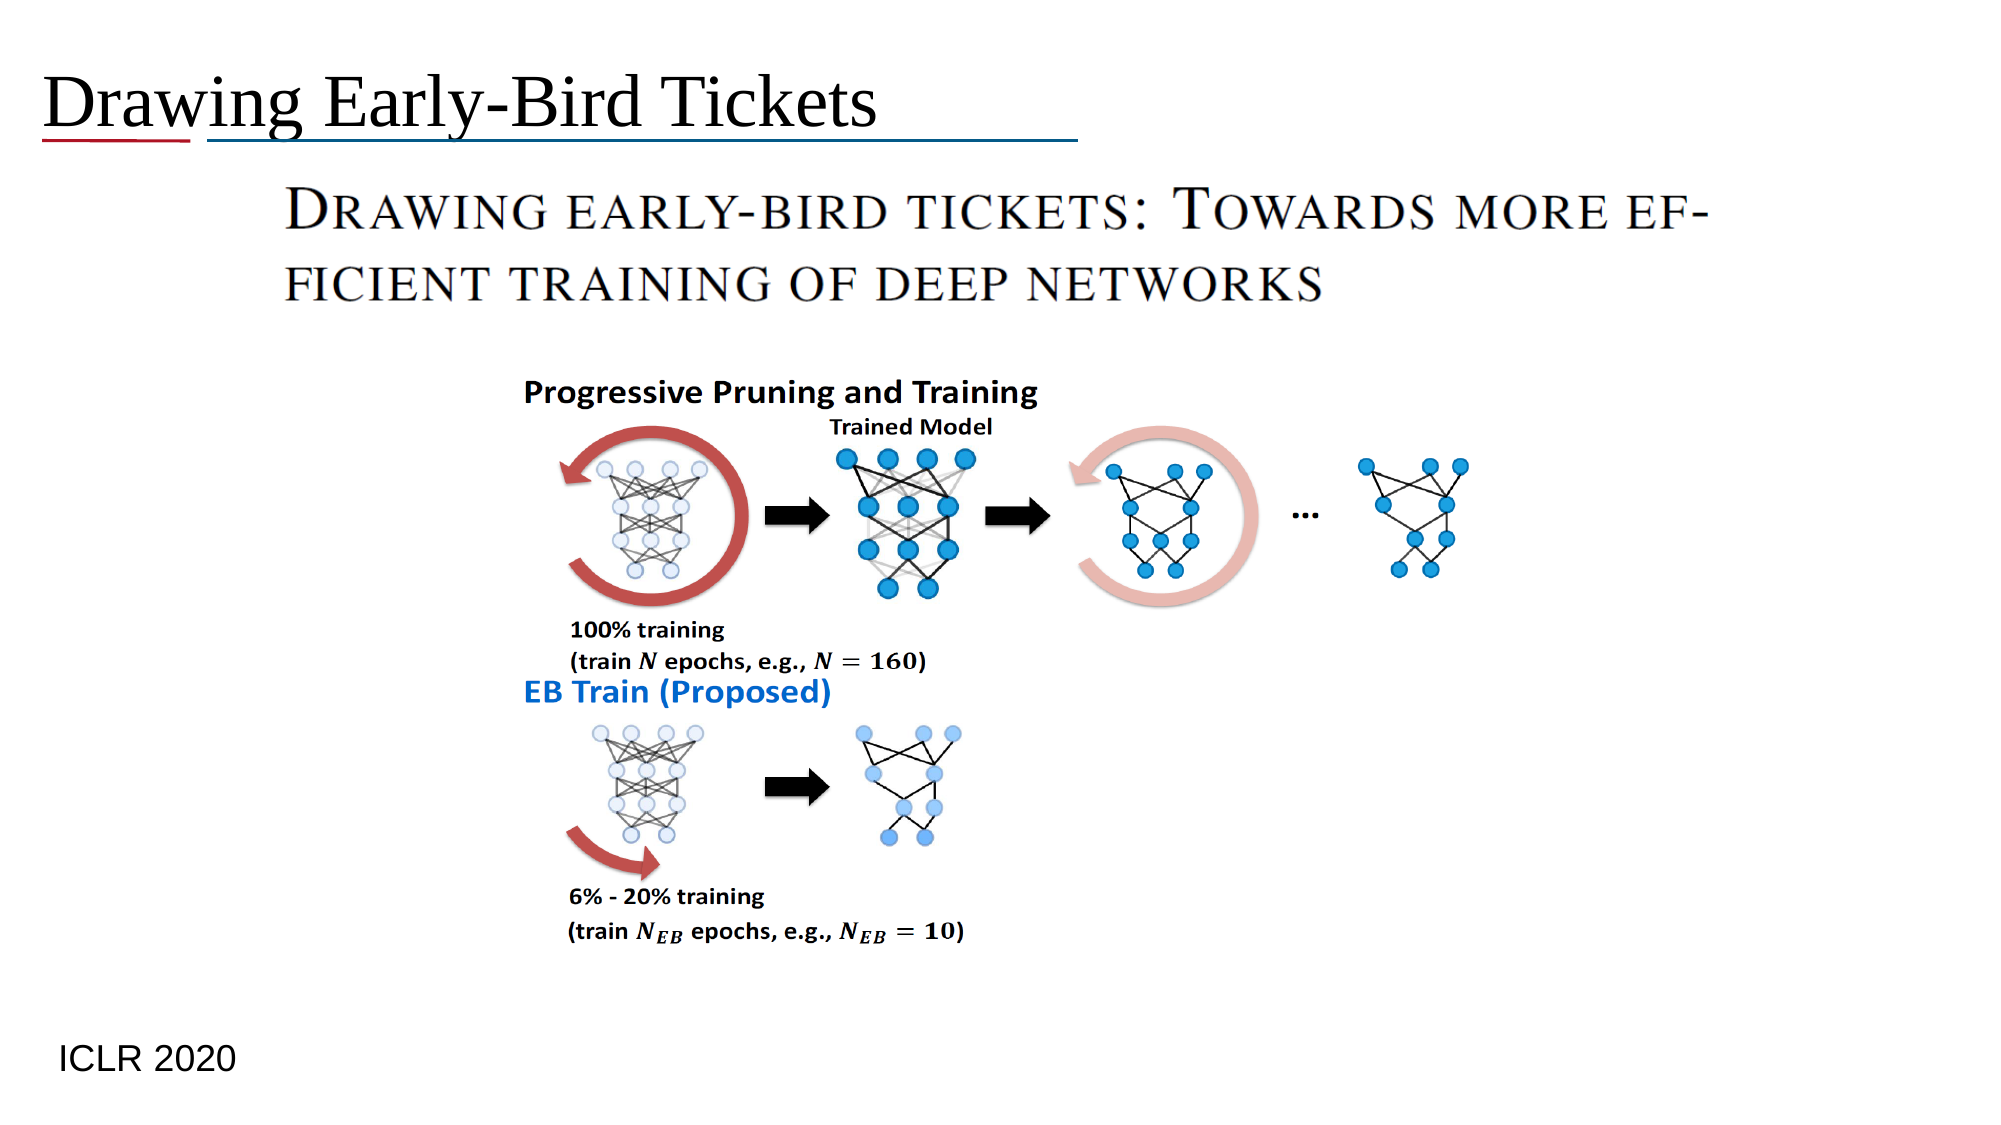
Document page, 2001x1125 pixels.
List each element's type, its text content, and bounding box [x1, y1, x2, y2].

picture [271, 162, 1729, 329]
picture [517, 357, 1483, 963]
text_box ICLR 2020 [43, 1026, 252, 1087]
title Drawing Early-Bird Tickets [27, 0, 1753, 211]
